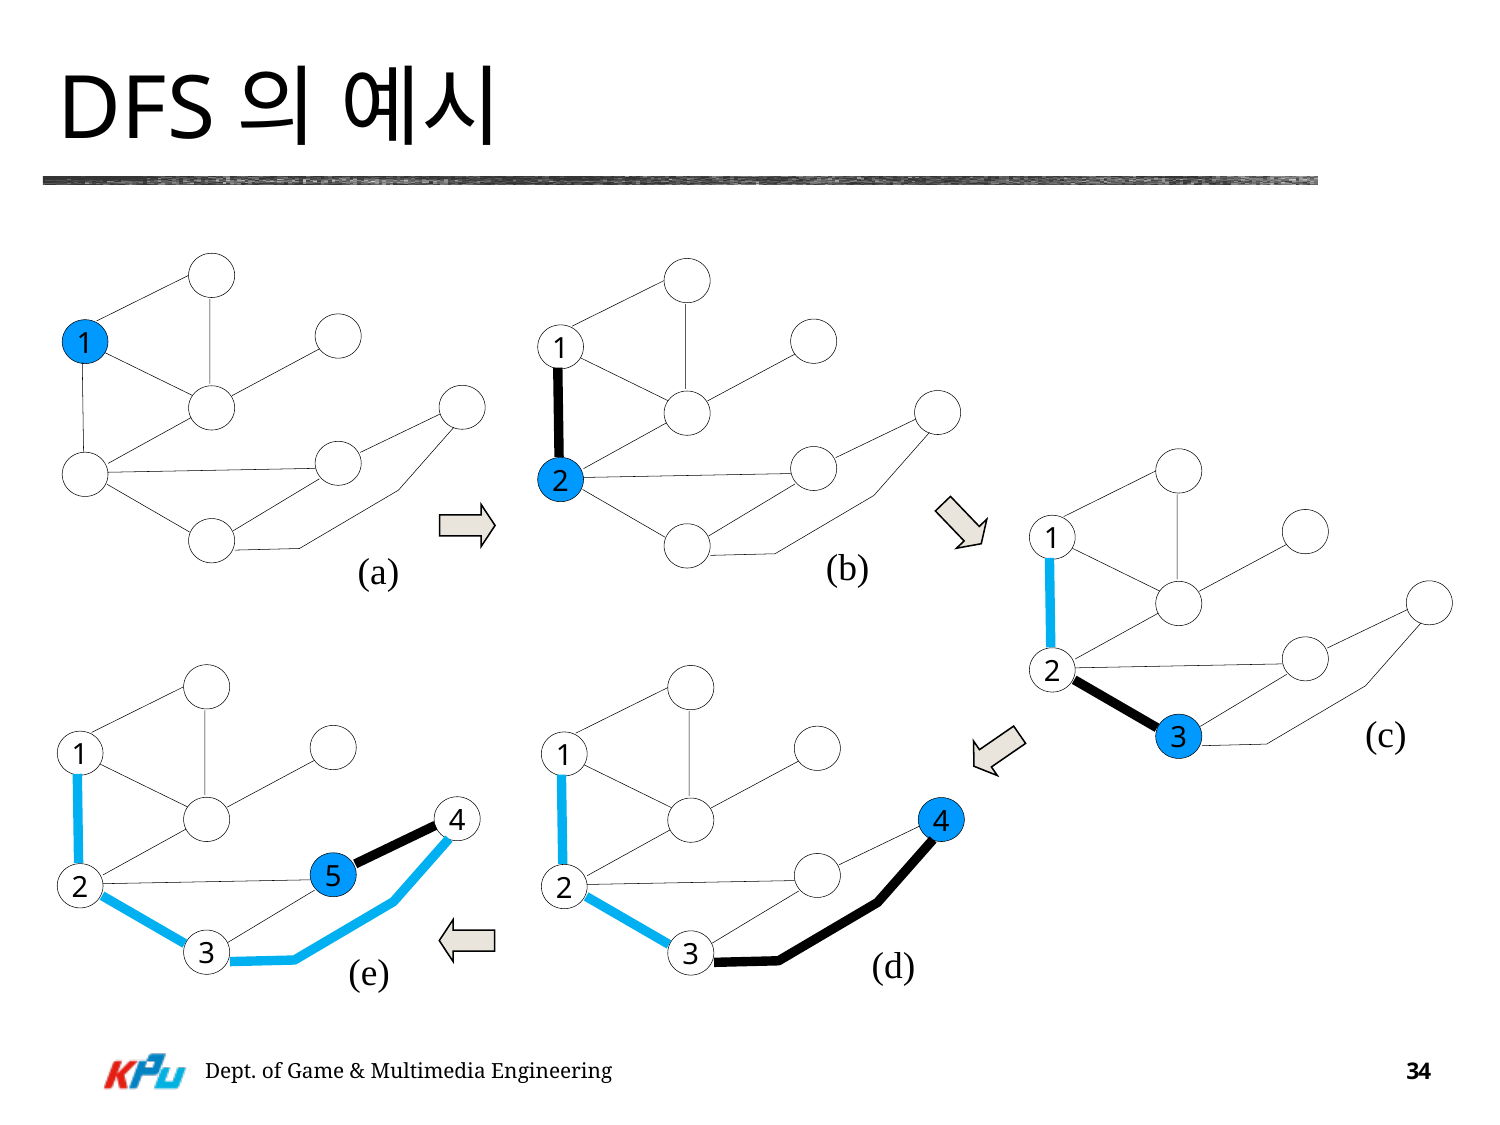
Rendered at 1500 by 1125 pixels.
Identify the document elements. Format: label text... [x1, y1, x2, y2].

text_box [183, 797, 230, 842]
text_box [790, 446, 837, 491]
text_box 3 [183, 930, 230, 975]
text_box 2 [1029, 647, 1076, 693]
picture [92, 1030, 191, 1120]
text_box [310, 725, 357, 770]
text_box 5 [310, 852, 357, 897]
text_box 1 [57, 731, 104, 776]
text_box [1406, 580, 1453, 625]
text_box [1155, 448, 1202, 494]
text_box [664, 391, 711, 436]
text_box 1 [1029, 515, 1076, 560]
text_box [714, 839, 934, 963]
text_box [667, 665, 714, 710]
text_box [439, 504, 496, 547]
text_box [315, 441, 362, 486]
text_box [188, 518, 235, 563]
text_box [973, 726, 1026, 776]
text_box [234, 427, 454, 551]
text_box [914, 390, 961, 435]
text_box [183, 664, 230, 709]
text_box [188, 253, 235, 298]
text_box (a) [342, 539, 415, 600]
text_box 3 [667, 930, 714, 976]
text_box [794, 853, 841, 898]
text_box [664, 523, 711, 569]
text_box [935, 496, 987, 549]
slide_number 34 [1379, 1042, 1459, 1103]
text_box [790, 319, 837, 364]
text_box (e) [333, 940, 405, 1001]
text_box [439, 919, 495, 962]
text_box 2 [541, 864, 588, 909]
text_box [315, 313, 362, 359]
text_box (d) [856, 933, 931, 994]
text_box [1282, 636, 1329, 681]
text_box 2 [537, 457, 584, 502]
text_box 3 [1155, 714, 1202, 759]
text_box 1 [62, 319, 109, 364]
text_box [229, 838, 449, 962]
text_box [794, 726, 841, 771]
text_box [1282, 509, 1329, 554]
text_box 1 [537, 324, 584, 369]
text_box (c) [1350, 702, 1422, 763]
text_box [188, 385, 235, 431]
text_box [664, 258, 711, 303]
text_box [1202, 622, 1422, 746]
text_box [1155, 581, 1202, 626]
text_box [439, 385, 486, 430]
text_box 4 [918, 797, 965, 842]
text_box [710, 432, 930, 556]
text_box 4 [434, 796, 481, 841]
text_box [62, 452, 109, 497]
text_box (b) [811, 535, 885, 595]
text_box 1 [541, 731, 588, 776]
title DFS의 예시 [42, 39, 1458, 182]
text_box [667, 798, 714, 843]
text_box 2 [57, 863, 104, 908]
footer Dept. of Game & Multimedia Engineering [190, 1042, 879, 1103]
